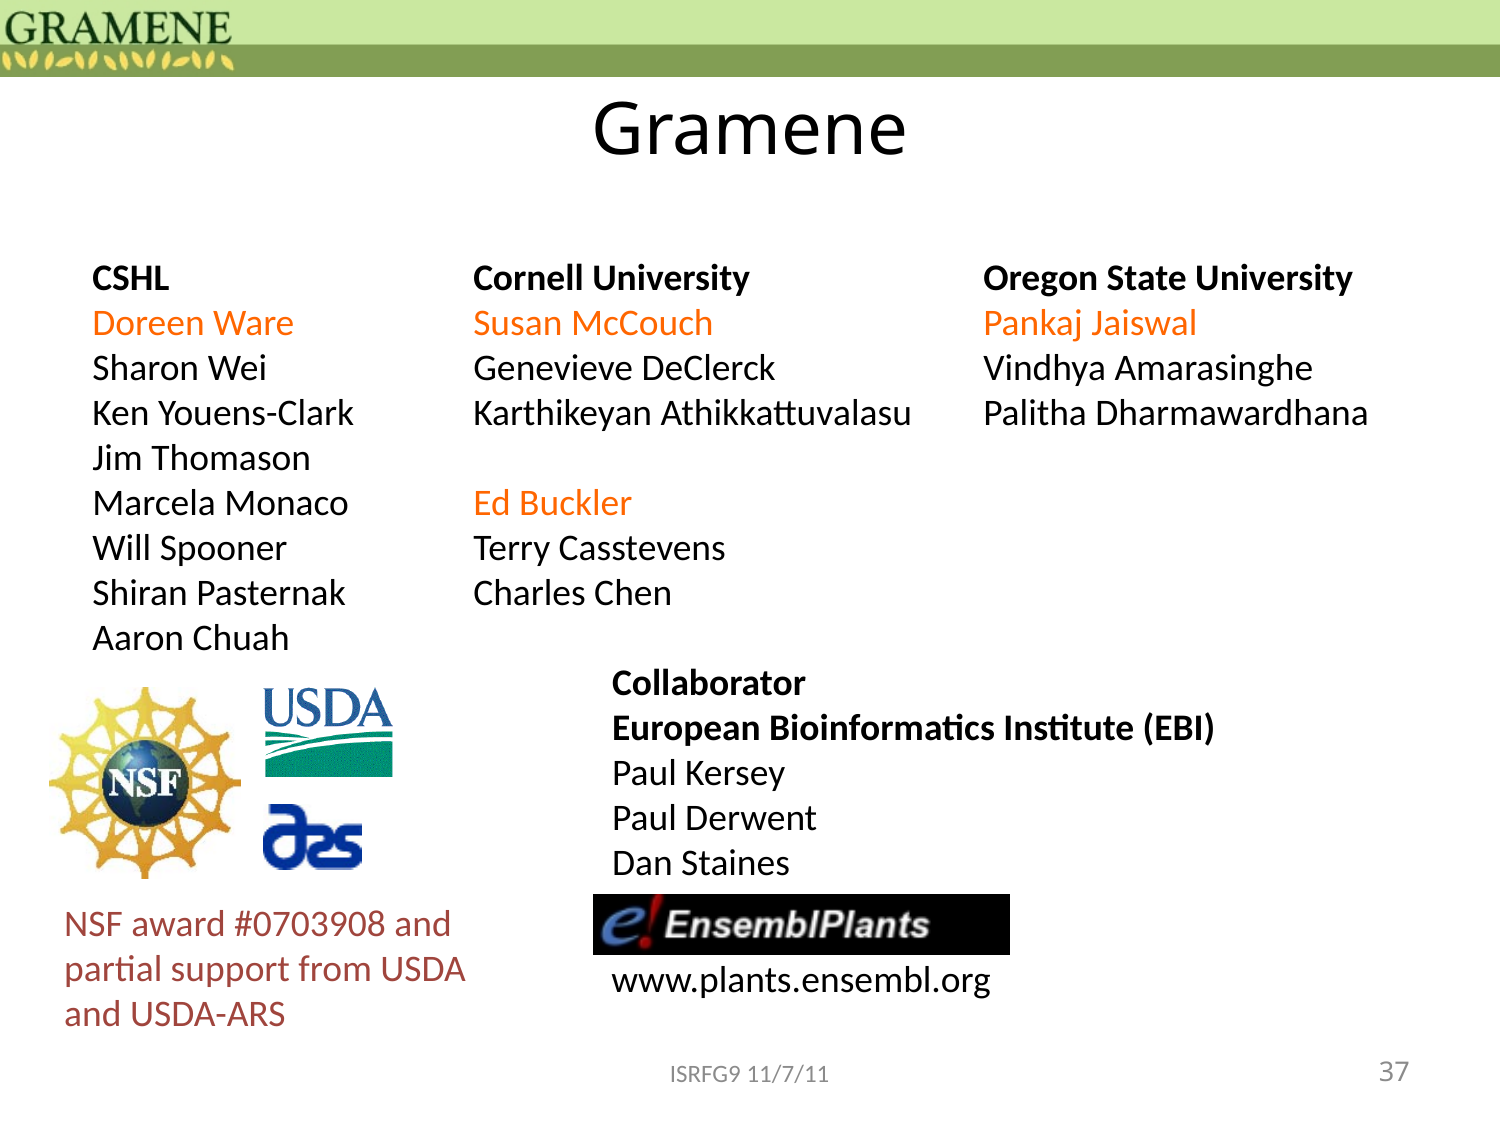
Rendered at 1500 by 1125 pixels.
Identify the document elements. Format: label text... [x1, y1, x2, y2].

slide_number 37 [1074, 1042, 1425, 1103]
text_box CSHL Doreen Ware Sharon Wei Ken Youens-Clark Jim Thomason Marcela Monaco Will Spooner Shiran Pasternak Aaron Chuah [77, 245, 370, 666]
picture [263, 803, 362, 871]
picture [592, 893, 1011, 955]
title Gramene [112, 73, 1388, 177]
picture [0, 0, 1500, 77]
text_box NSF award #0703908 and partial support from USDA and USDA-ARS [49, 891, 496, 1041]
text_box Cornell University Susan McCouch Genevieve DeClerck Karthikeyan Athikkattuvalasu Ed Buckler Terry Casstevens Charles Chen [458, 245, 928, 621]
picture [263, 687, 393, 778]
text_box Oregon State University Pankaj Jaiswal Vindhya Amarasinghe Palitha Dharmawardhana [968, 245, 1385, 441]
footer ISRFG9 11/7/11 [512, 1042, 988, 1103]
text_box www.plants.ensembl.org [596, 963, 1007, 1008]
text_box Collaborator European Bioinformatics Institute (EBI) Paul Kersey Paul Derwent Dan Staines [597, 650, 1232, 890]
picture [49, 687, 241, 879]
